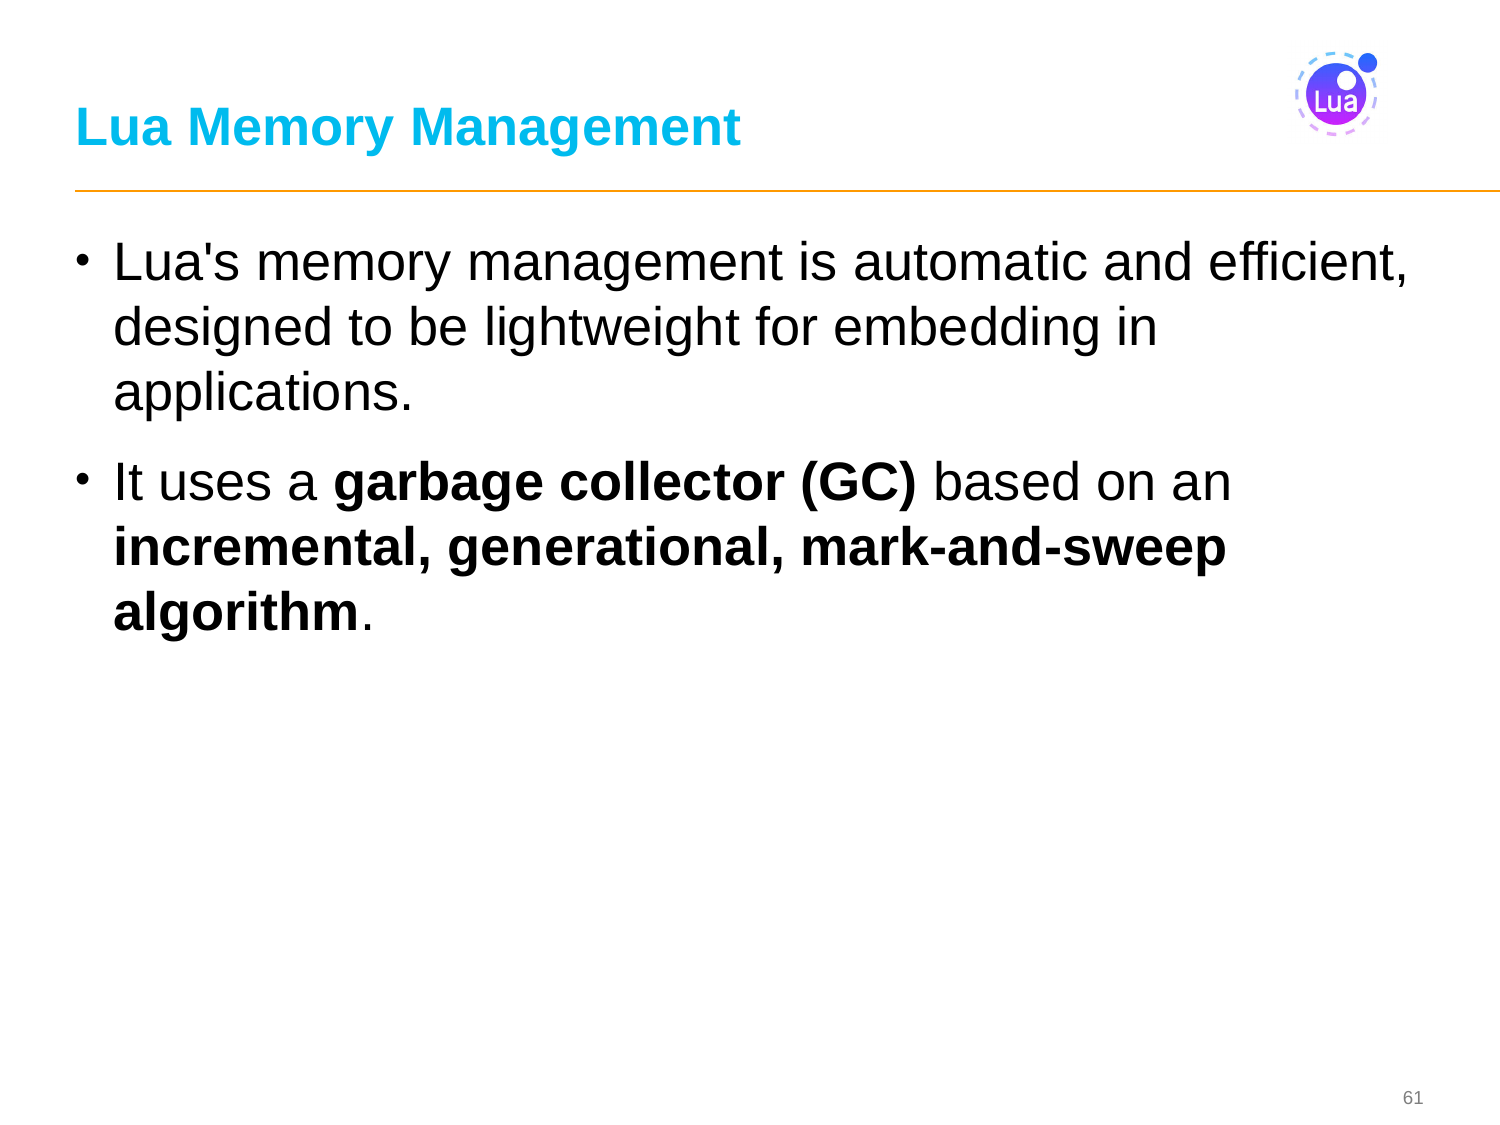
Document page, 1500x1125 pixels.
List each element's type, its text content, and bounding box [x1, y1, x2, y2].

list Lua's memory management is automatic and efficient, designed to be lightweight for embedding in applications. It uses a garbage collector (GC) based on an incremental, generational, mark-and-sweep algorithm. [75, 226, 1425, 1018]
title Lua Memory Management [75, 27, 1422, 157]
